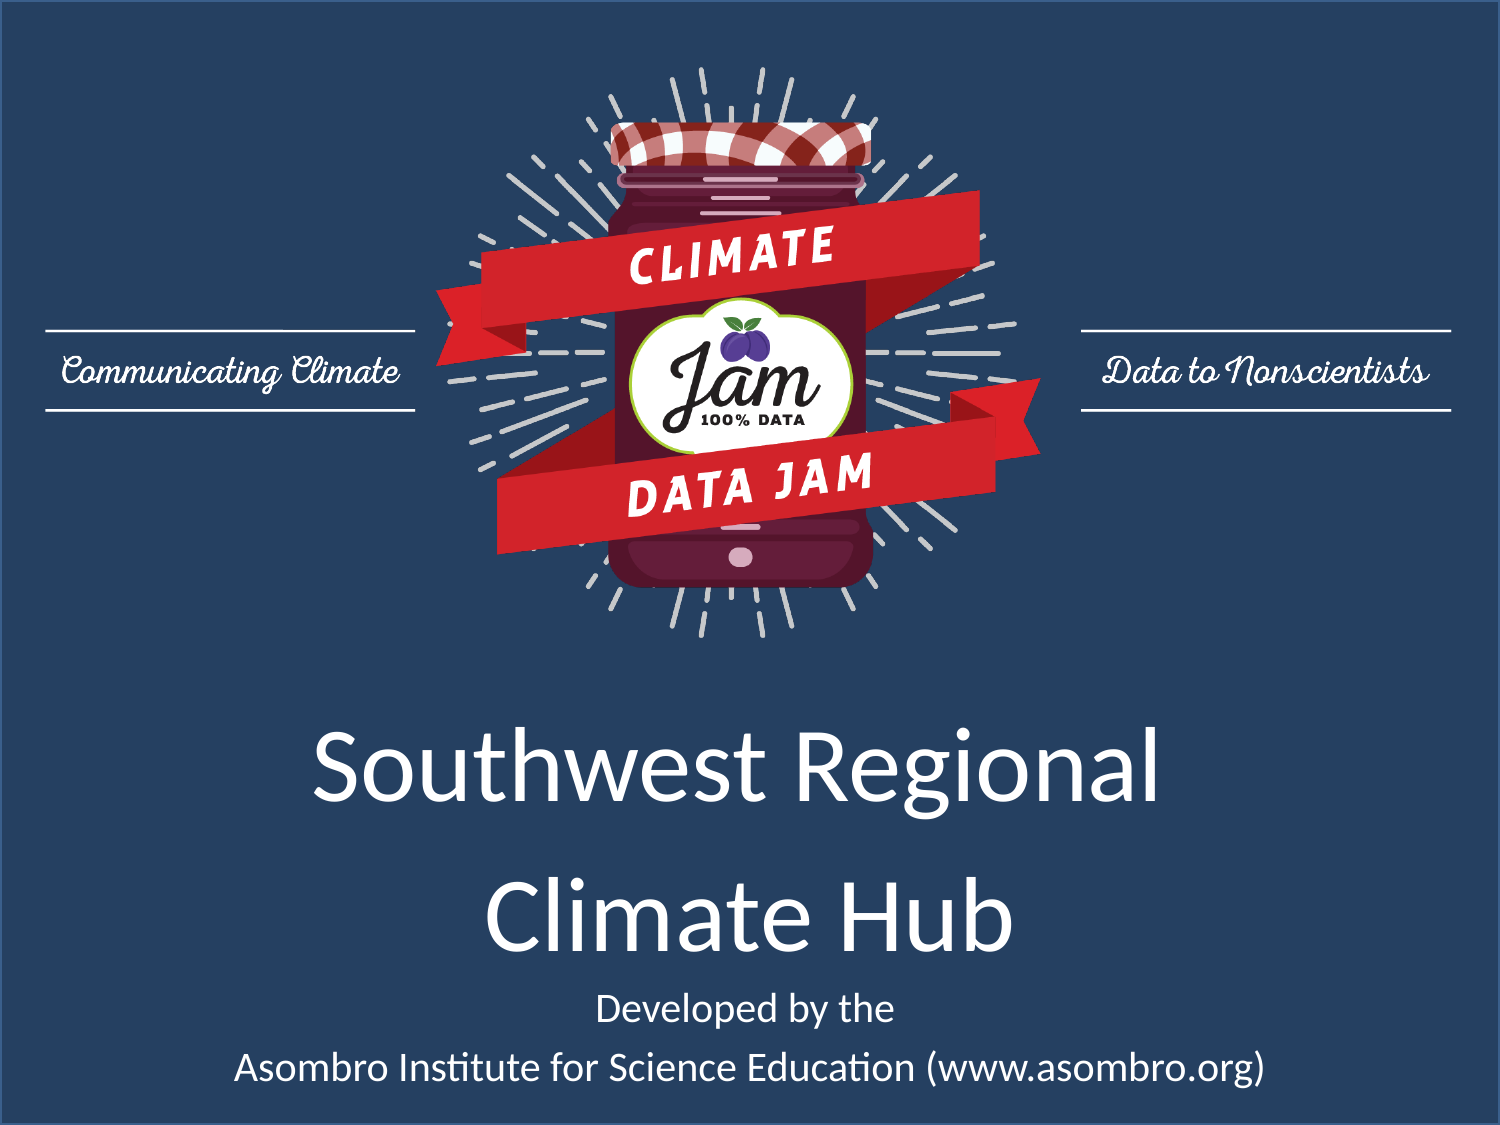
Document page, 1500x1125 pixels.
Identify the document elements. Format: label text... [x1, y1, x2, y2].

picture [37, 67, 1459, 638]
text_box [0, 0, 1500, 1125]
subtitle Southwest Regional Climate Hub Developed by the Asombro Institute for Science Education (www.asombro.org) [81, 687, 1419, 1100]
